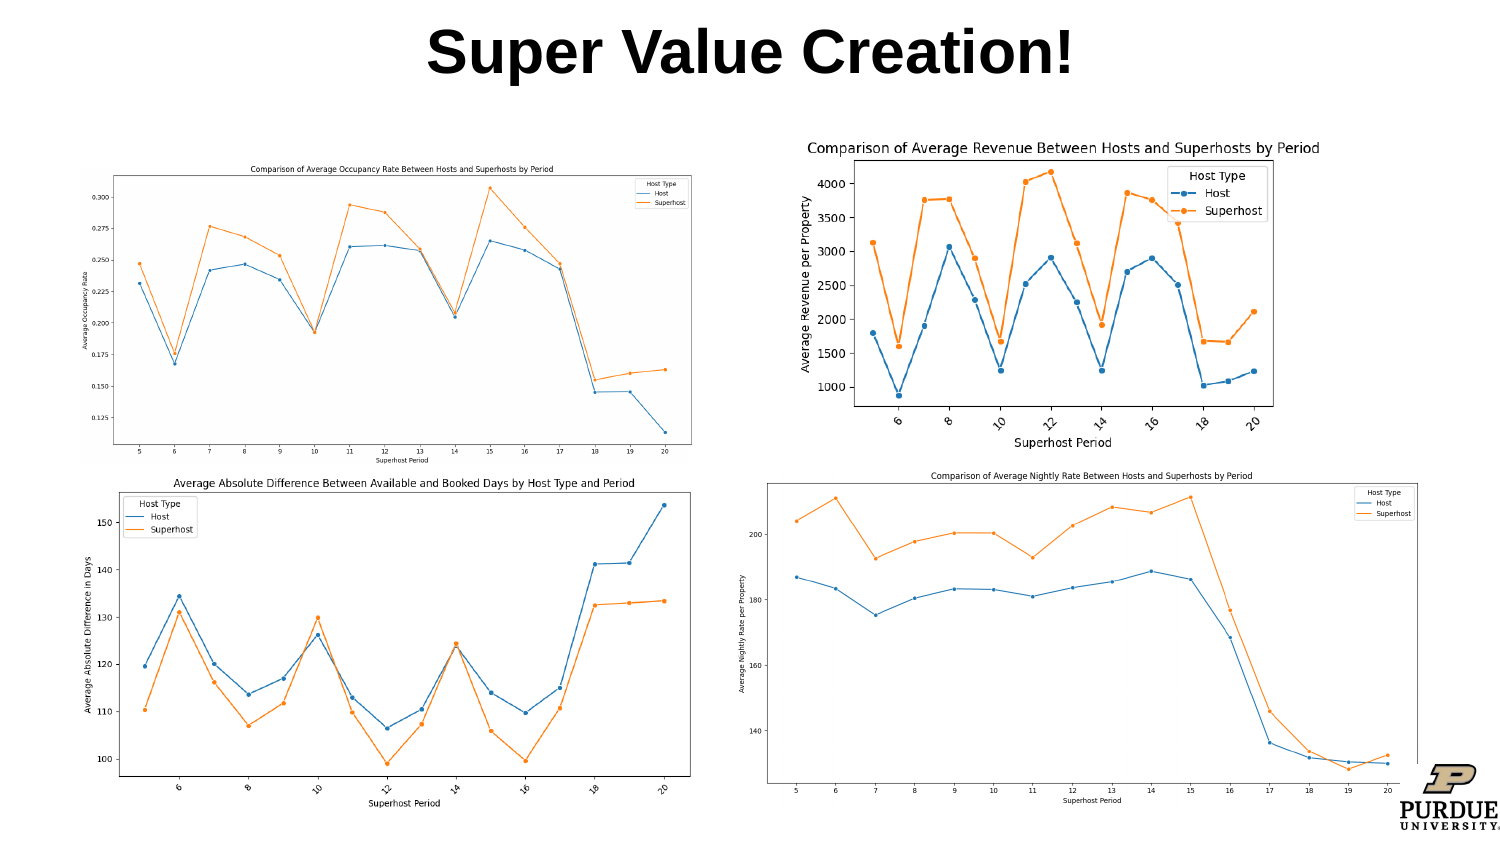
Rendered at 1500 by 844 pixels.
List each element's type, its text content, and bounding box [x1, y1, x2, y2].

picture [792, 133, 1328, 457]
picture [77, 161, 695, 468]
picture [734, 467, 1500, 830]
slide_number 7 [1389, 818, 1395, 830]
picture [77, 472, 695, 814]
title Super Value Creation! [52, 0, 1451, 118]
